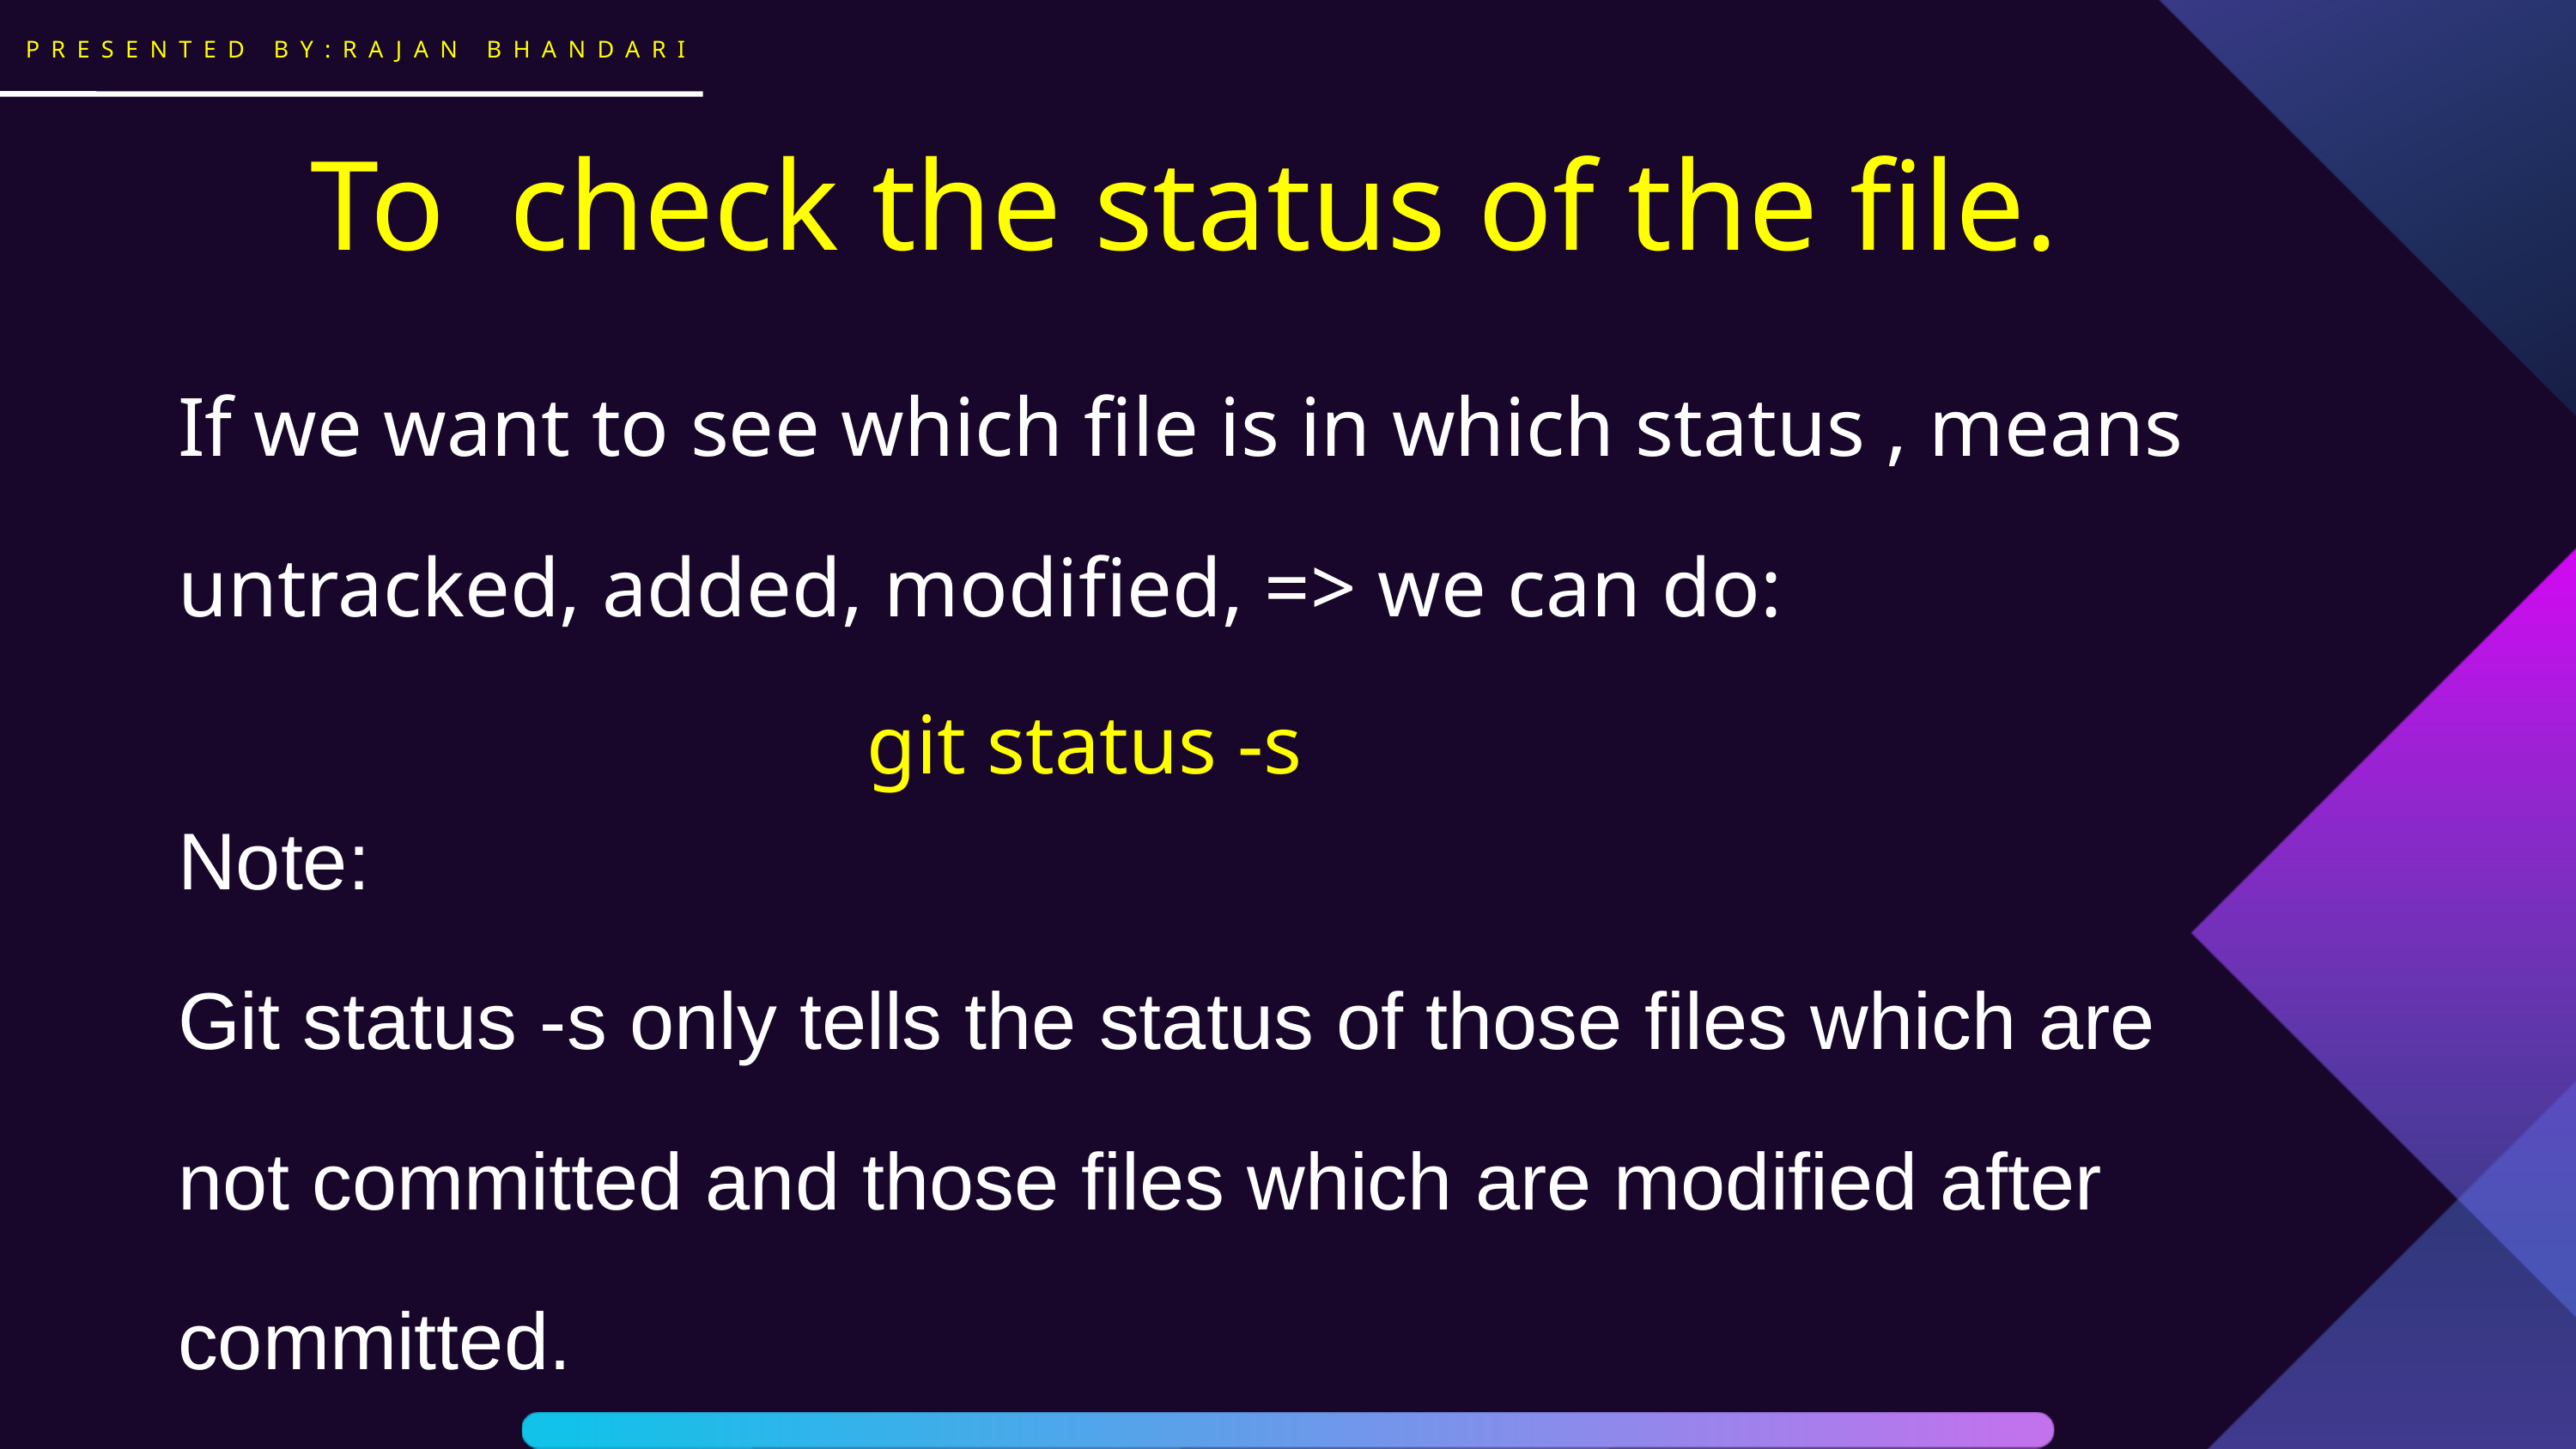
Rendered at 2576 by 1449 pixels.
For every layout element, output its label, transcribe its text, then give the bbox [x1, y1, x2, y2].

text_box If we want to see which file is in which status , means untracked, added, modified, => we can do: [178, 312, 2260, 633]
text_box [521, 1412, 1710, 1449]
text_box git status -s [866, 629, 2576, 790]
text_box PRESENTED BY:RAJAN BHANDARI [25, 36, 728, 63]
text_box To check the status of the file. [266, 101, 2105, 275]
text_box [1710, 790, 2576, 1449]
text_box Note: Git status -s only tells the status of those files which are not committed and those files which are modified after committed. [178, 745, 2260, 1386]
text_box [1710, 0, 2576, 629]
